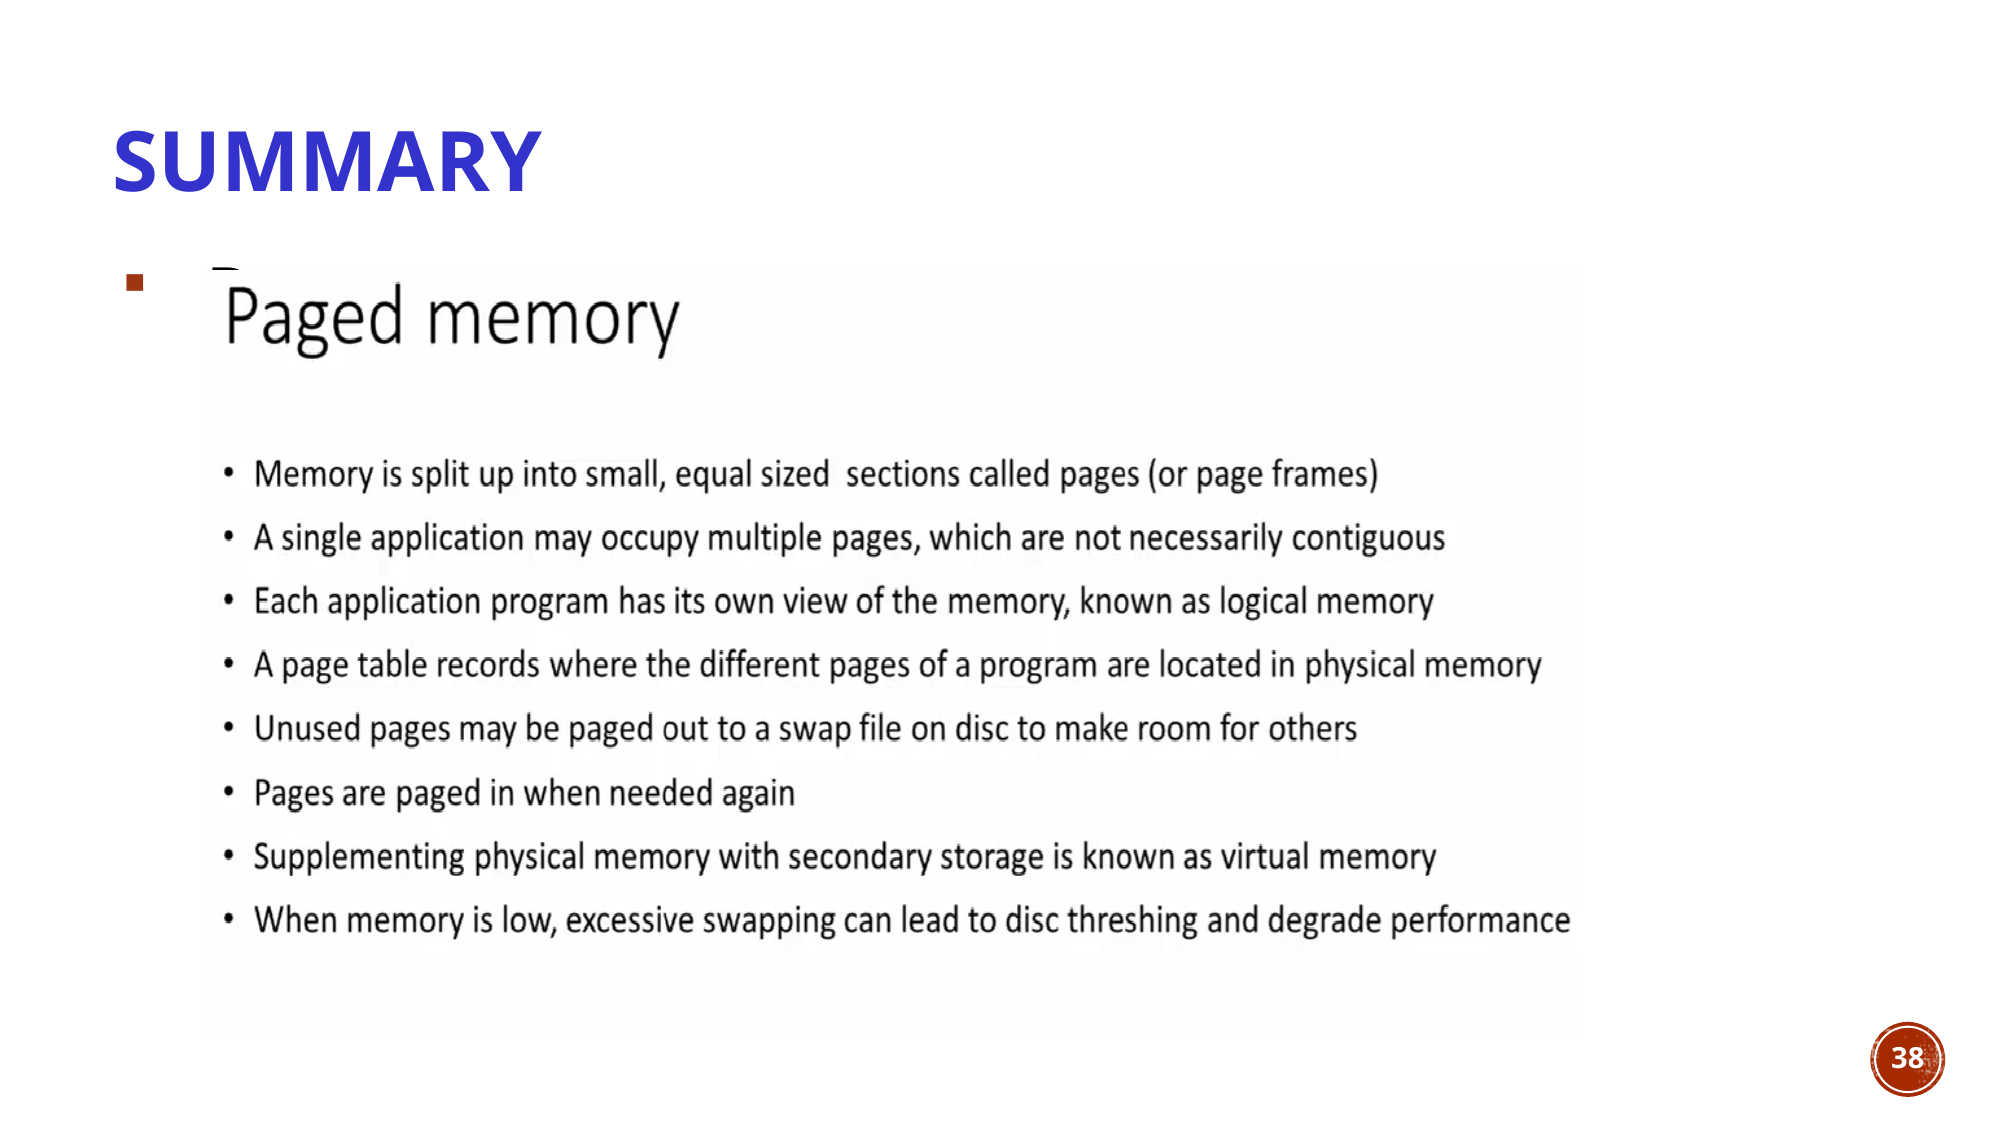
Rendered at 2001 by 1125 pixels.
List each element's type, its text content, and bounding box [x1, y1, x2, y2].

title Summary [97, 79, 1905, 250]
picture [207, 270, 1583, 1033]
list D [97, 250, 1905, 1089]
slide_number 38 [1855, 1028, 1961, 1089]
